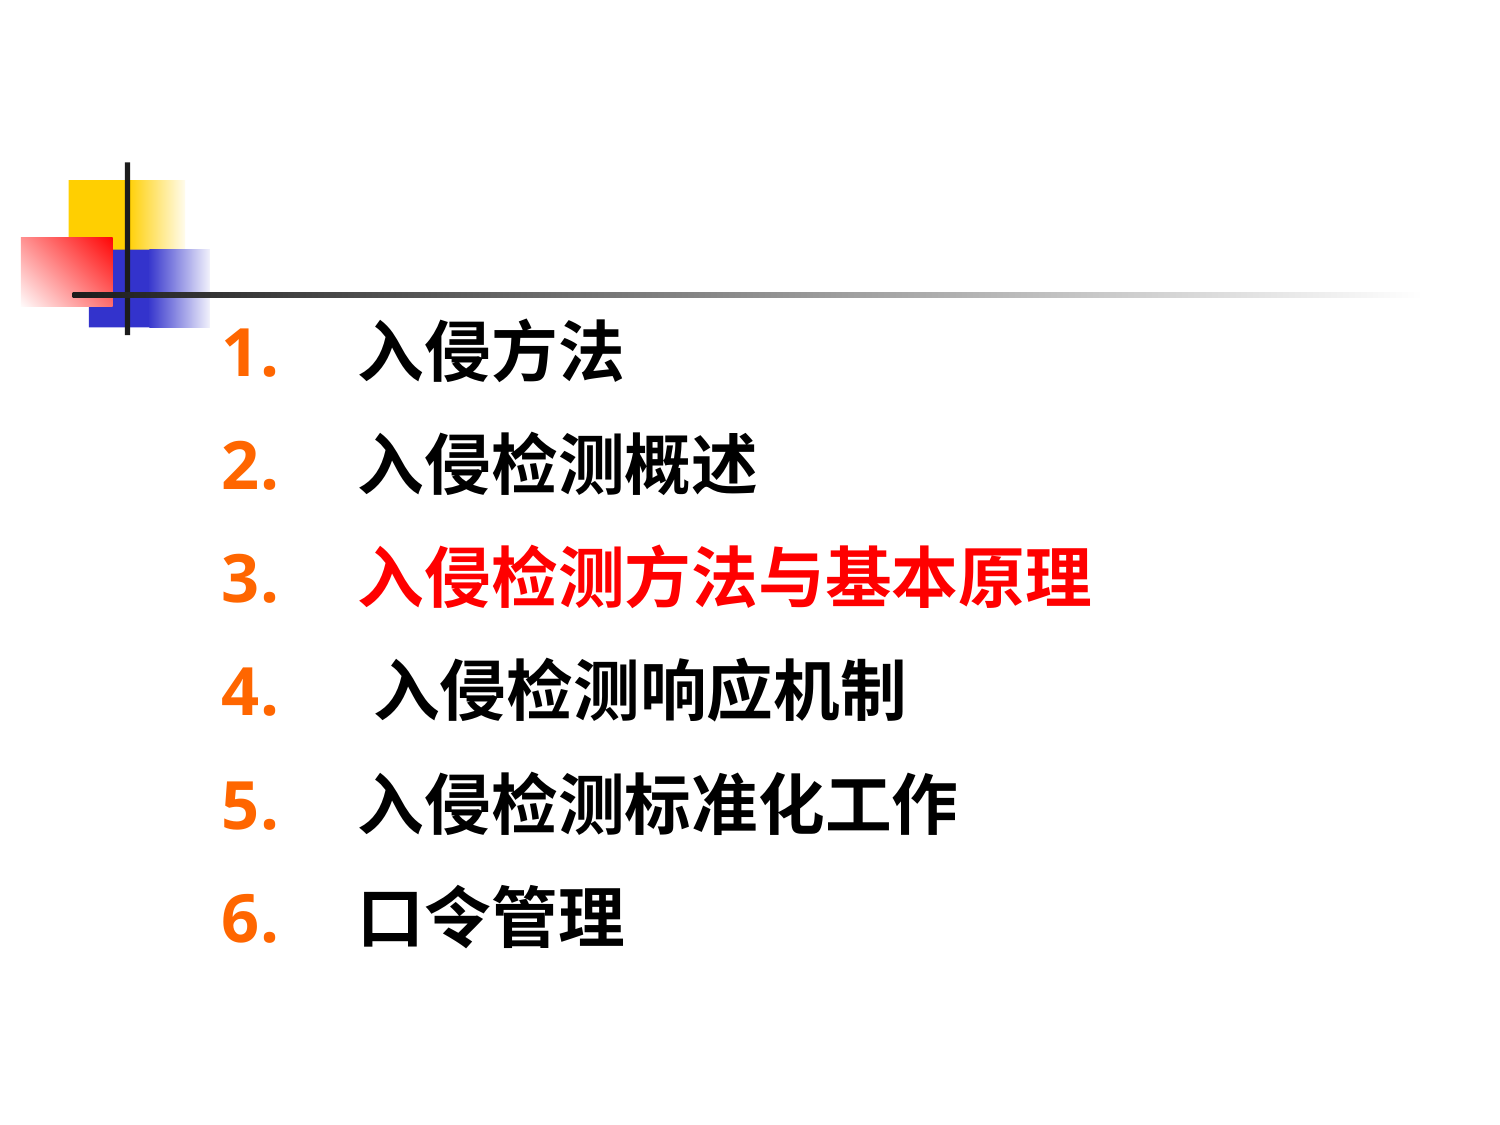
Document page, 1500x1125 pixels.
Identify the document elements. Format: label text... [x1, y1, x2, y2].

text_box 入侵方法 入侵检测概述 入侵检测方法与基本原理 入侵检测响应机制 入侵检测标准化工作 口令管理 [206, 302, 1344, 964]
